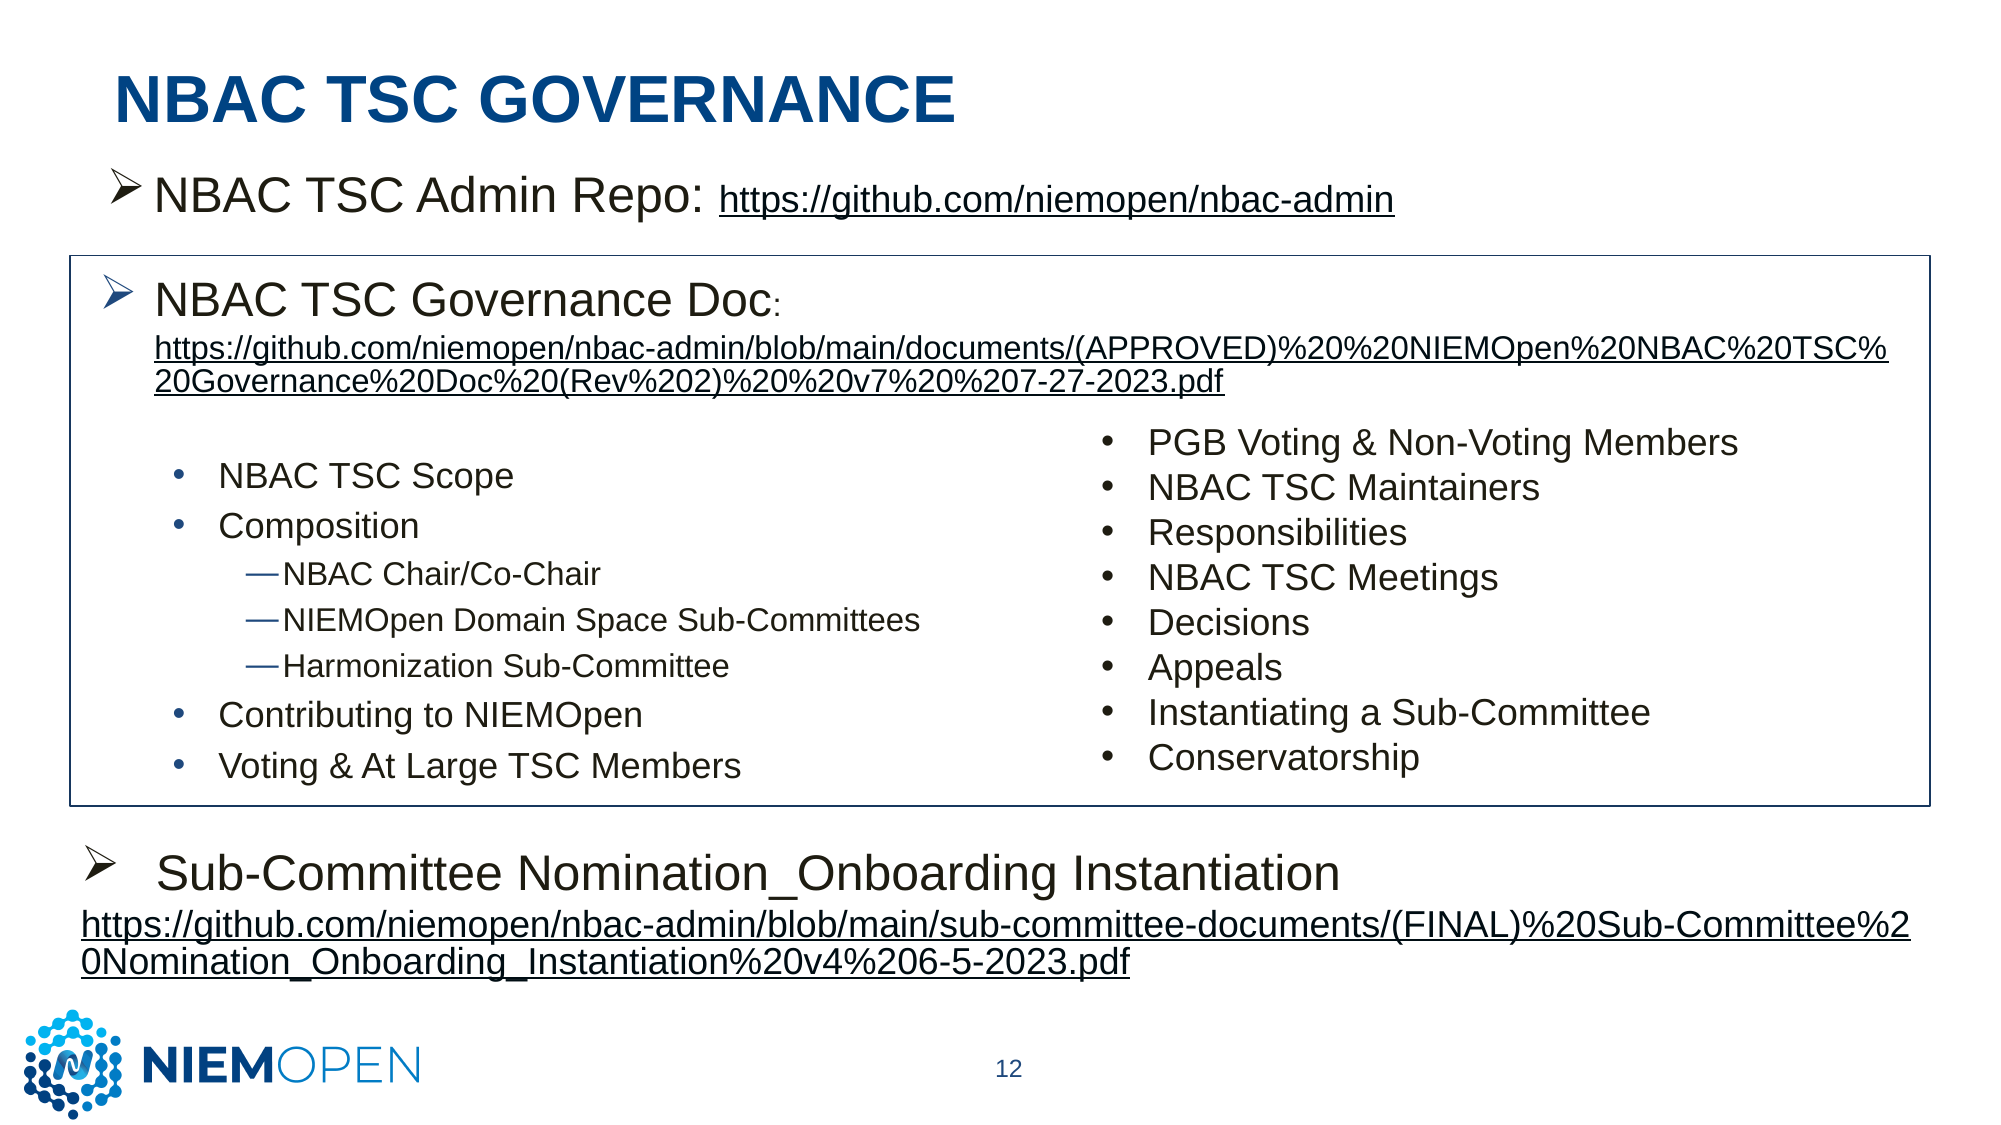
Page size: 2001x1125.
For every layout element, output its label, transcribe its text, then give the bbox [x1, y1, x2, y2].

list NBAC TSC Governance Doc: https://github.com/niemopen/nbac-admin/blob/main/documents/(APPROVED)%20%20NIEMOpen%20NBAC%20TSC%20Governance%20Doc%20(Rev%202)%20%20v7%20%207-27-2023.pdf NBAC TSC Scope Composition NBAC Chair/Co-Chair NIEMOpen Domain Space Sub-Committees Harmonization Sub-Committee Contributing to NIEMOpen Voting & At Large TSC Members [84, 261, 1908, 763]
picture [19, 1004, 424, 1125]
text_box NBAC TSC Admin Repo: https://github.com/niemopen/nbac-admin [91, 155, 1410, 275]
text_box Sub-Committee Nomination_Onboarding Instantiation https://github.com/niemopen/nbac-admin/blob/main/sub-committee-documents/(FINAL)%20Sub-Committee%20Nomination_Onboarding_Instantiation%20v4%206-5-2023.pdf [66, 832, 1934, 1068]
text_box PGB Voting & Non-Voting Members NBAC TSC Maintainers Responsibilities NBAC TSC Meetings Decisions Appeals Instantiating a Sub-Committee Conservatorship [1086, 410, 1755, 786]
text_box [69, 255, 1931, 807]
slide_number 12 [775, 1068, 1243, 1106]
title NBAC TSC Governance [99, 63, 1901, 156]
